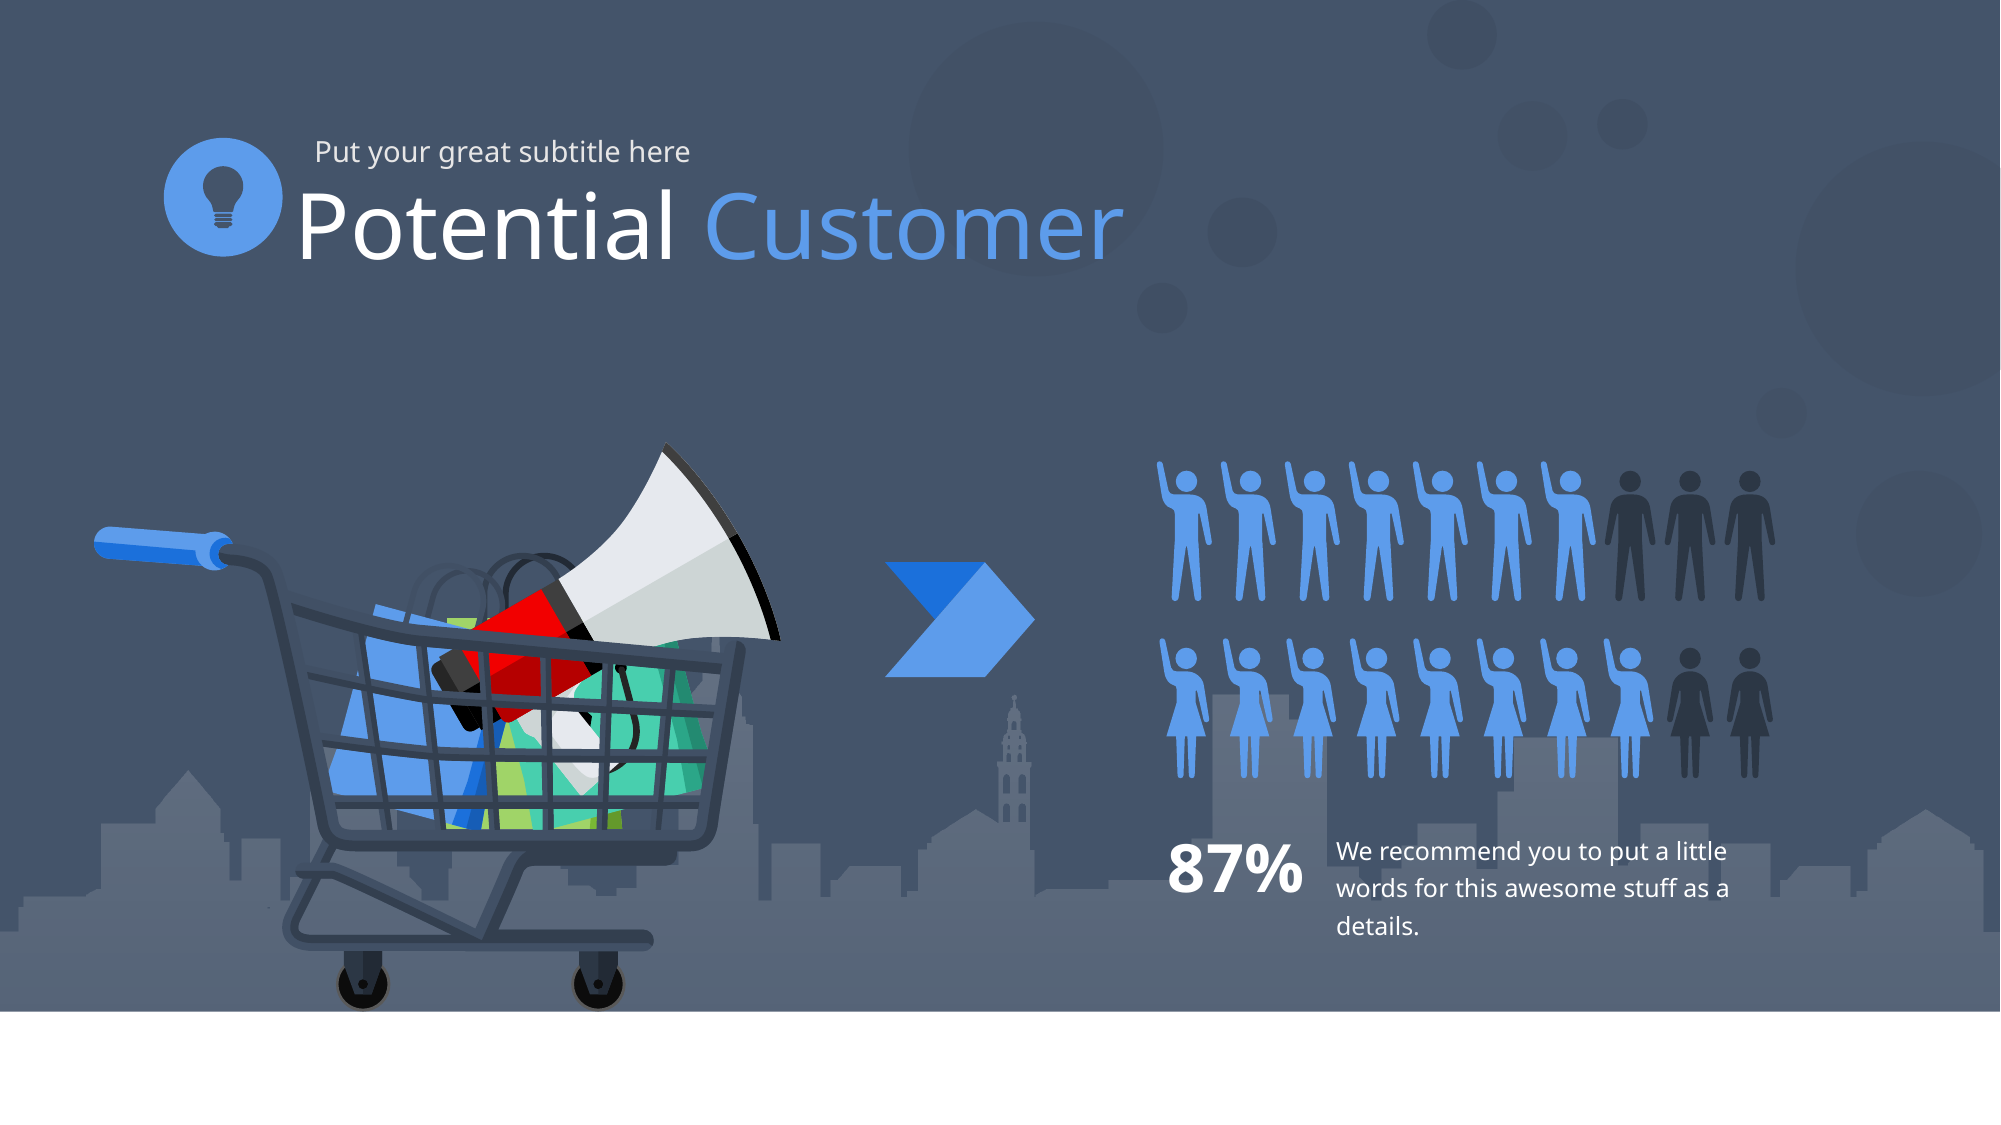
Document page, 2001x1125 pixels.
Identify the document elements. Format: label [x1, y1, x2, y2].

text_box [884, 562, 1035, 678]
text_box [1156, 461, 1776, 602]
text_box [162, 126, 1141, 285]
text_box [0, 499, 2000, 1125]
